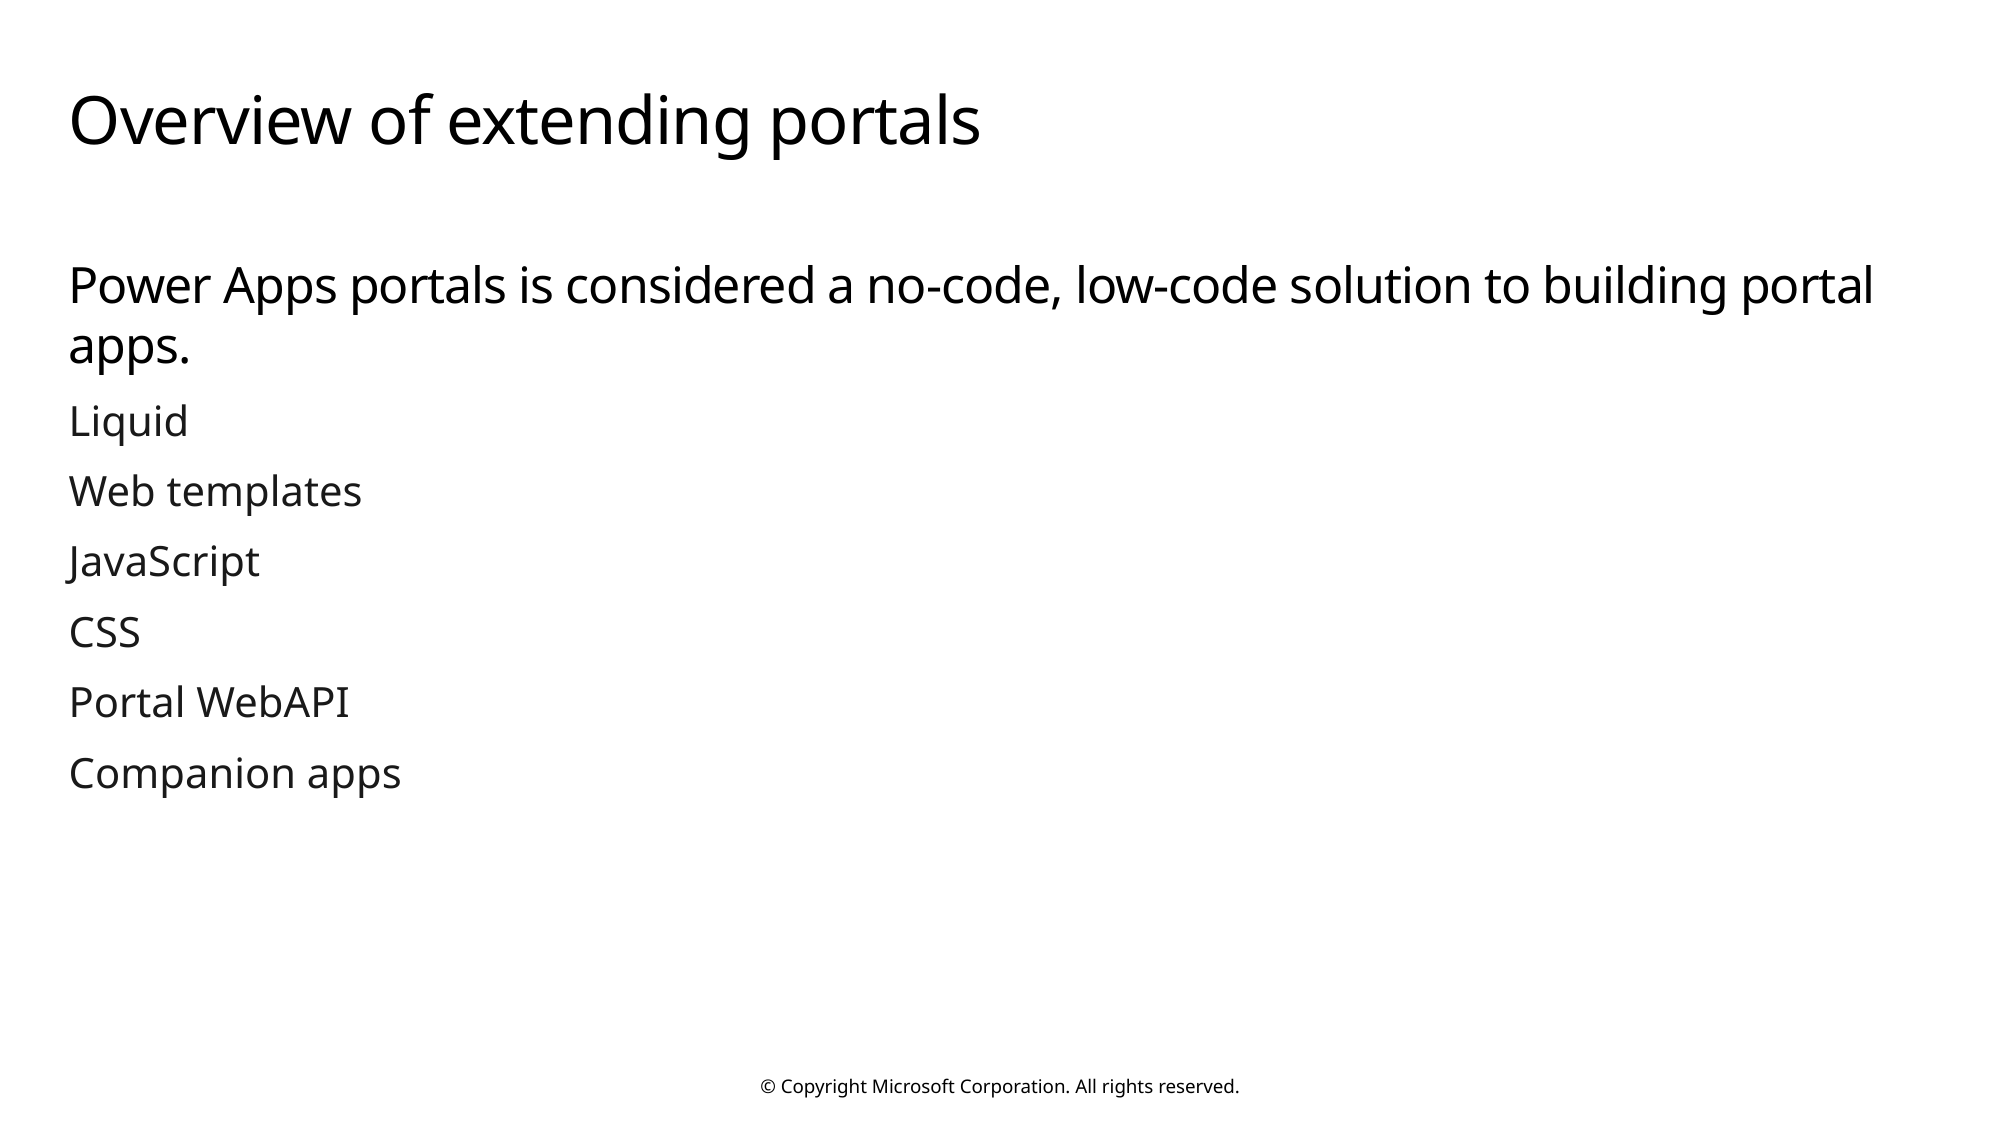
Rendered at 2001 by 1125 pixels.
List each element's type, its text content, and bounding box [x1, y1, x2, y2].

list Power Apps portals is considered a no-code, low-code solution to building portal apps. Liquid Web templates JavaScript CSS Portal WebAPI Companion apps [68, 238, 1930, 820]
title Overview of extending portals [68, 72, 1930, 184]
